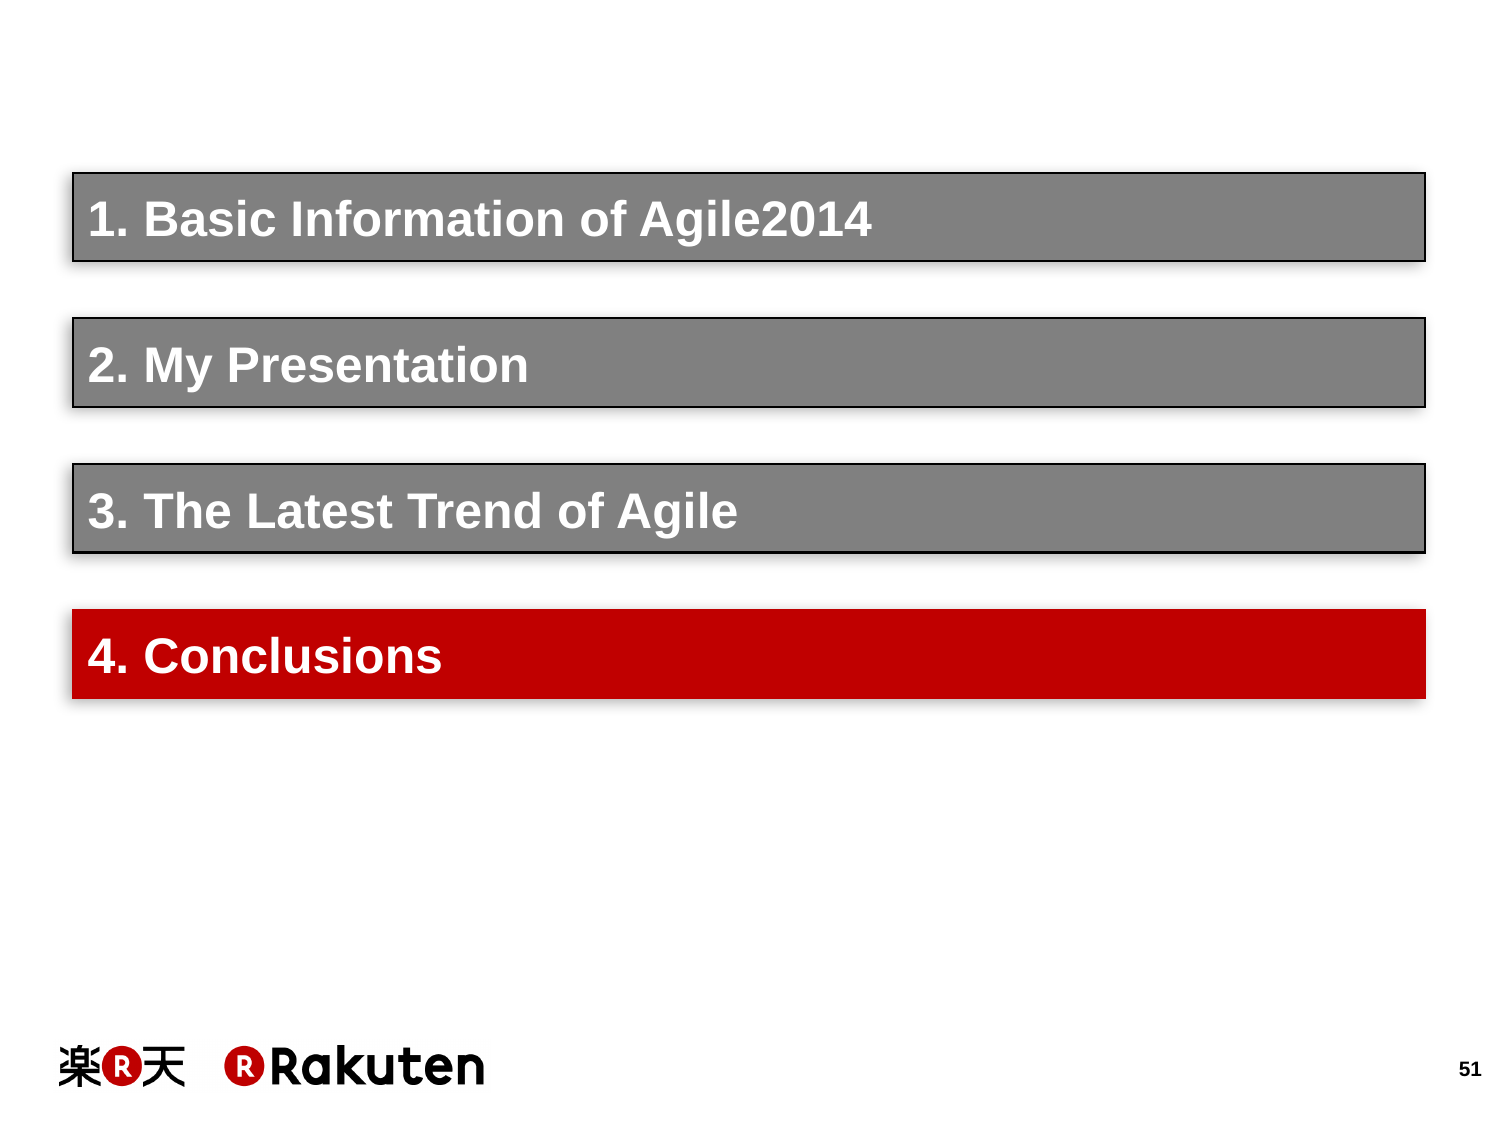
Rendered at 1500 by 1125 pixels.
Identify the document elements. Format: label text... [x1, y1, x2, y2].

text_box 1. Basic Information of Agile2014 [72, 172, 1425, 262]
text_box 3. The Latest Trend of Agile [72, 463, 1425, 553]
text_box 2. My Presentation [72, 318, 1425, 407]
text_box 4. Conclusions [72, 609, 1425, 699]
picture [53, 1039, 491, 1093]
